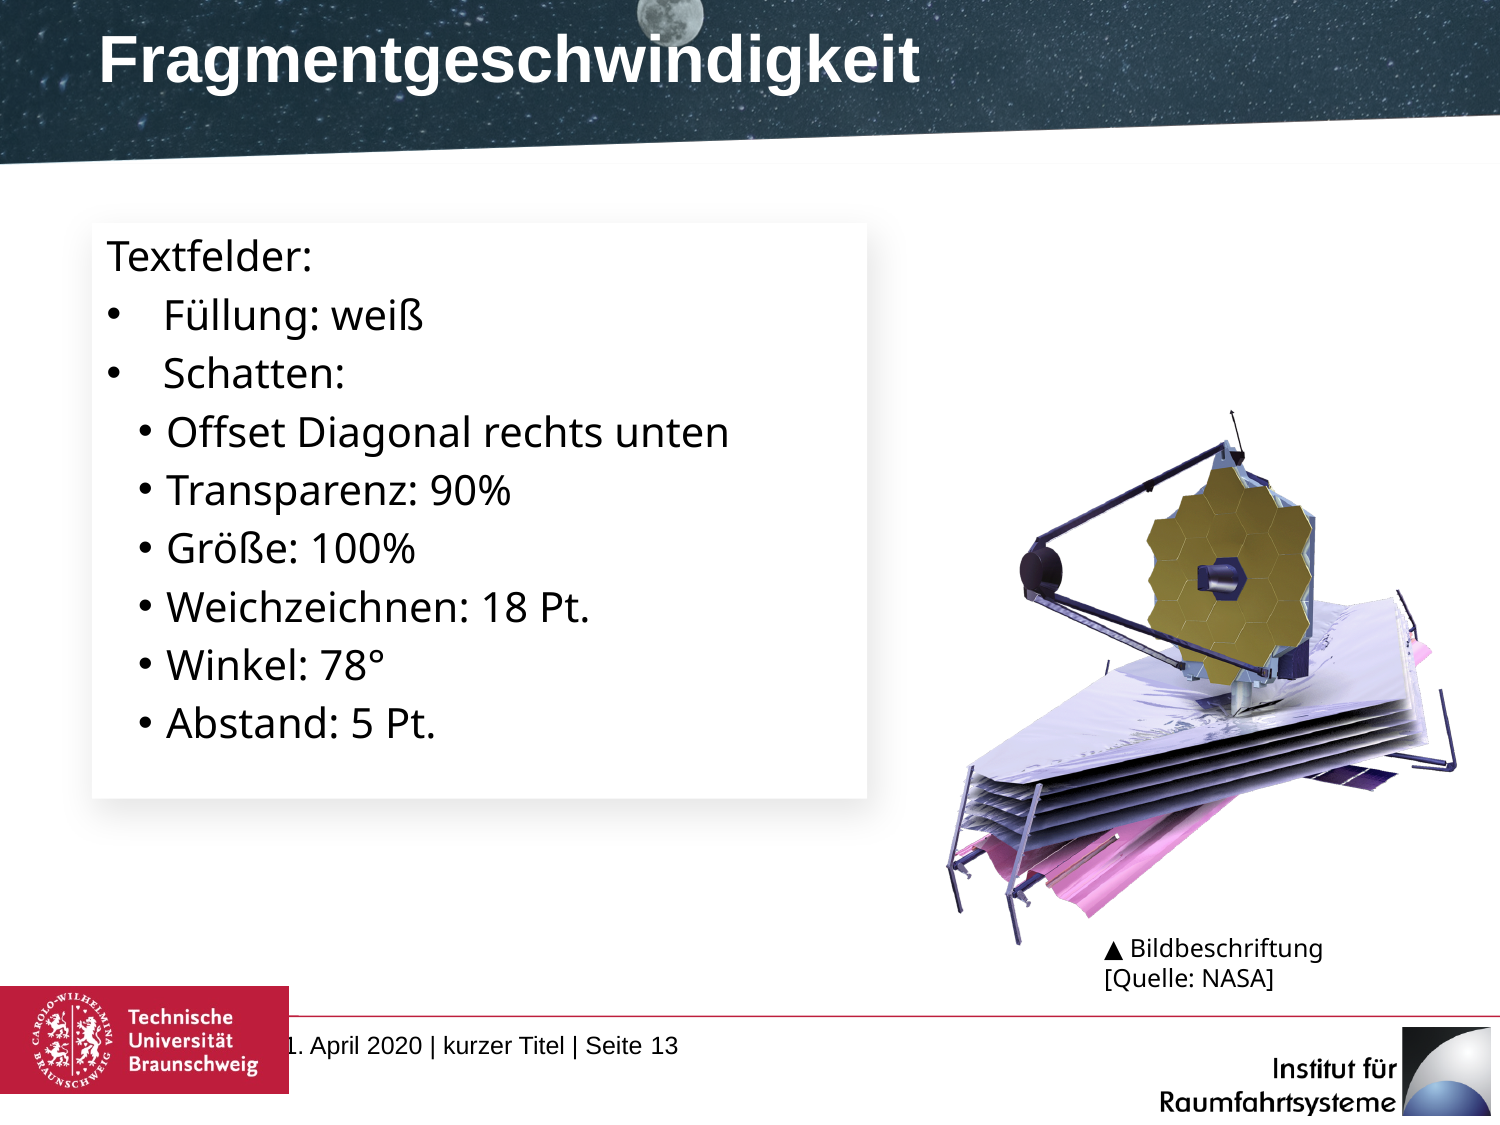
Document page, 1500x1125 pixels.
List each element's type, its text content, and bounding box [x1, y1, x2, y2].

picture [0, 0, 1500, 165]
picture [1158, 1027, 1491, 1116]
picture [879, 368, 1500, 1001]
picture [0, 986, 289, 1094]
list Textfelder: Füllung: weiß Schatten: Offset Diagonal rechts unten Transparenz: 90% Größe: 100% Weichzeichnen: 18 Pt. Winkel: 78° Abstand: 5 Pt. [91, 222, 868, 799]
title Fragmentgeschwindigkeit [84, 8, 1388, 125]
